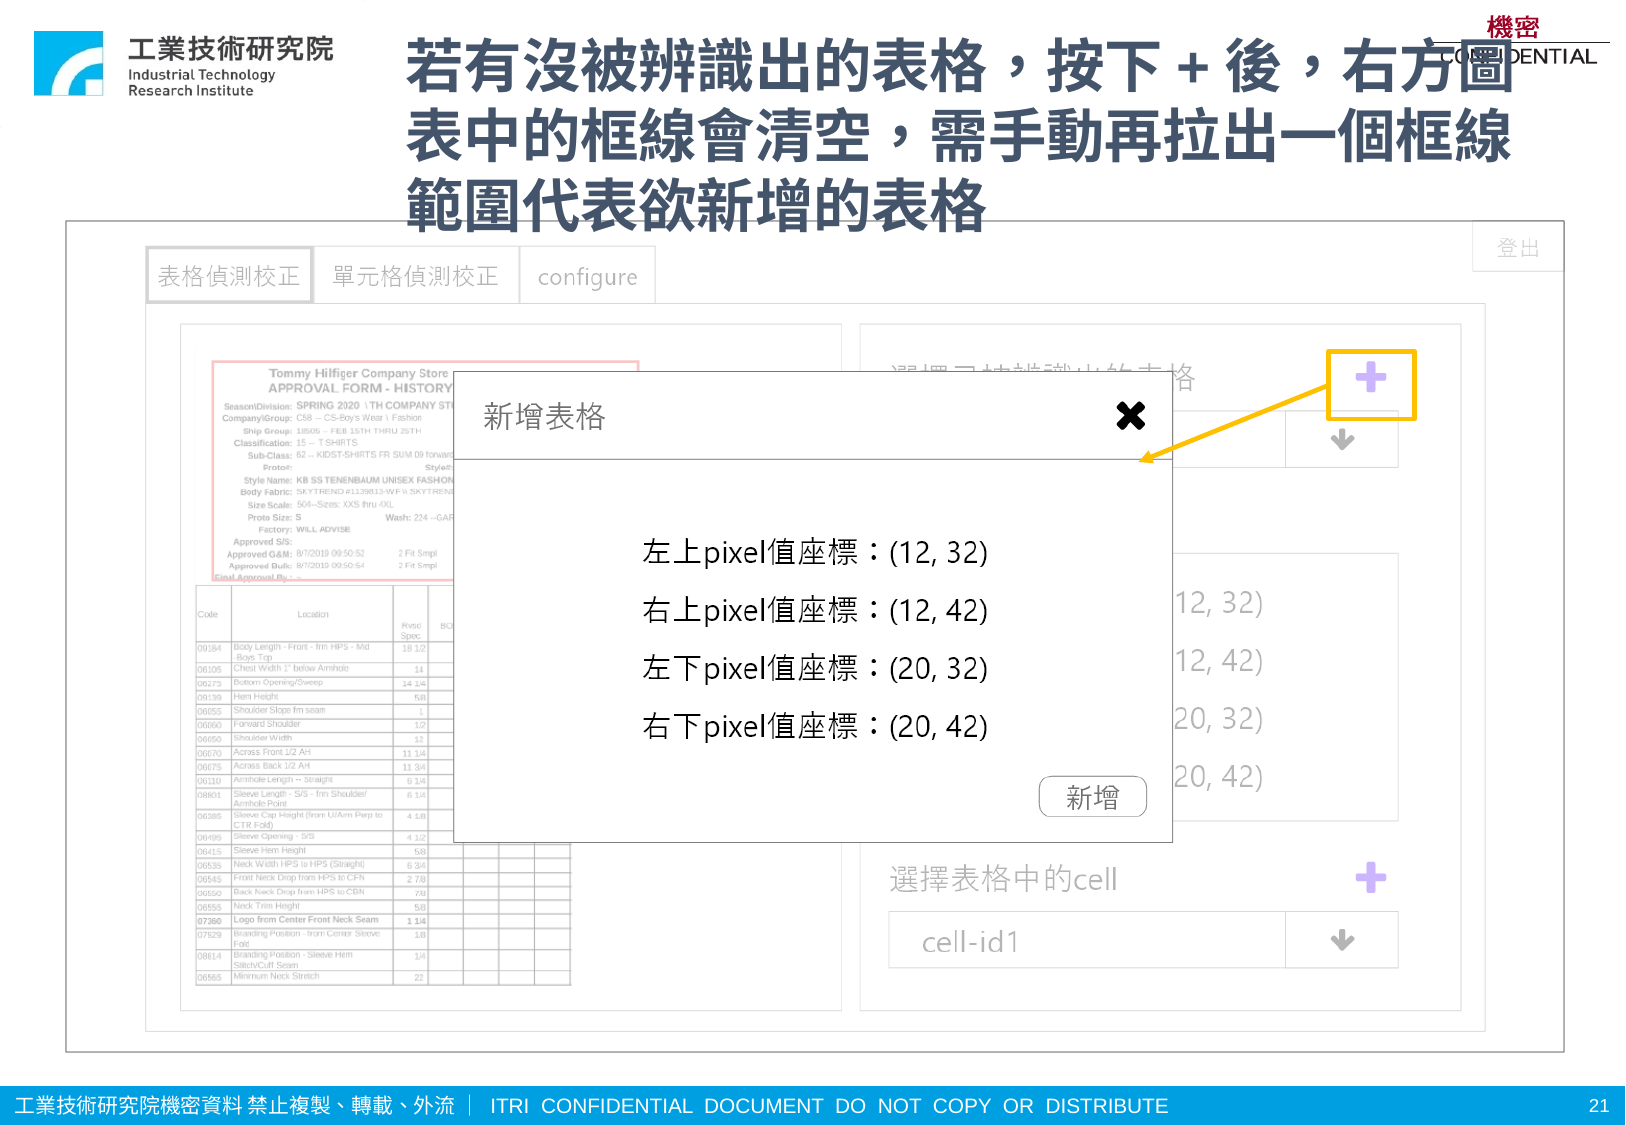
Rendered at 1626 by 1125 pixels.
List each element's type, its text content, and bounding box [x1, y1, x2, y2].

slide_number 21 [1523, 1093, 1625, 1125]
title 若有沒被辨識出的表格，按下+後，右方圖表中的框線會清空，需手動再拉出一個框線範圍代表欲新增的表格 [390, 48, 1563, 179]
picture [34, 31, 334, 96]
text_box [0, 180, 1625, 1087]
picture [1426, 13, 1610, 67]
